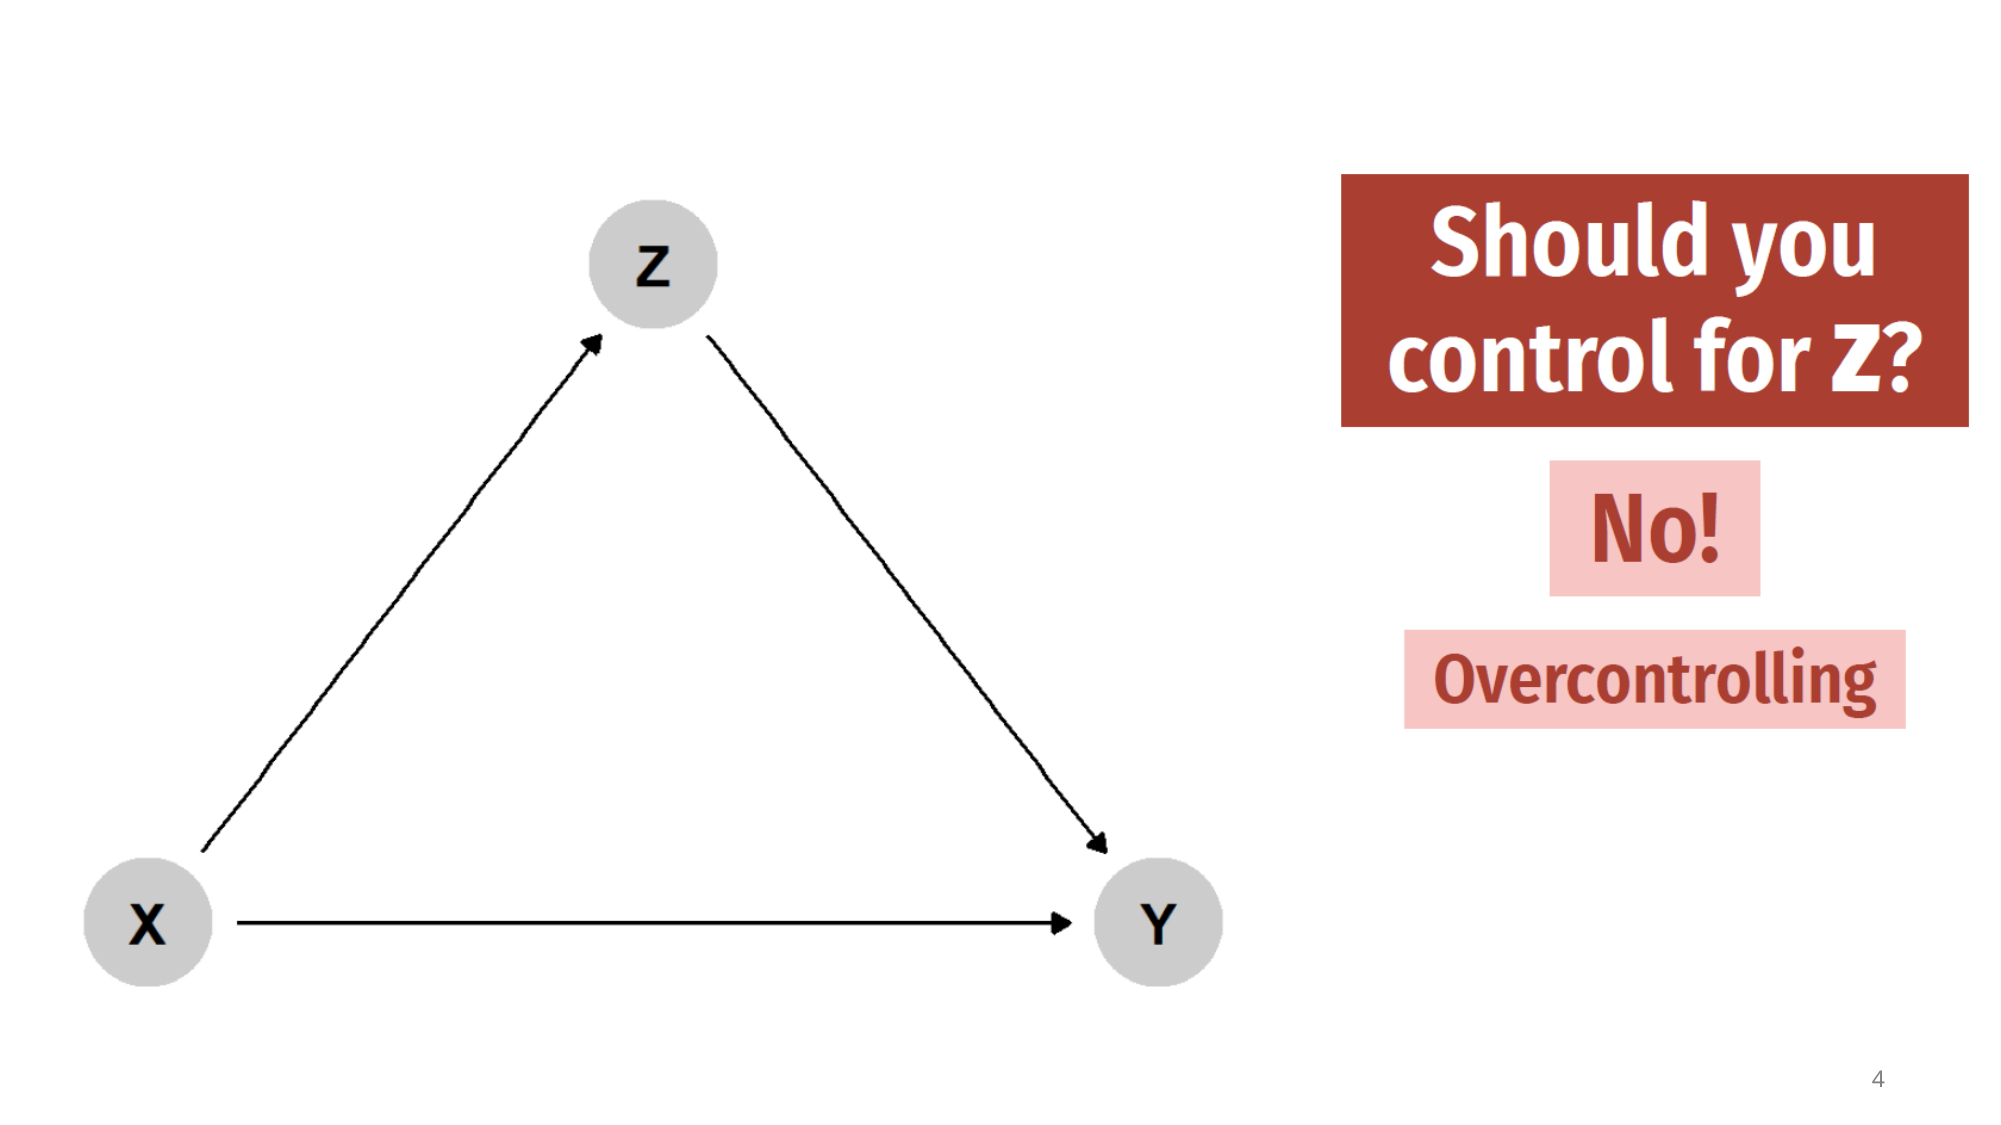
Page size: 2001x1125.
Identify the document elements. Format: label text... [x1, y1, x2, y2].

picture [0, 105, 2000, 1020]
slide_number 3 [1713, 1057, 1900, 1094]
